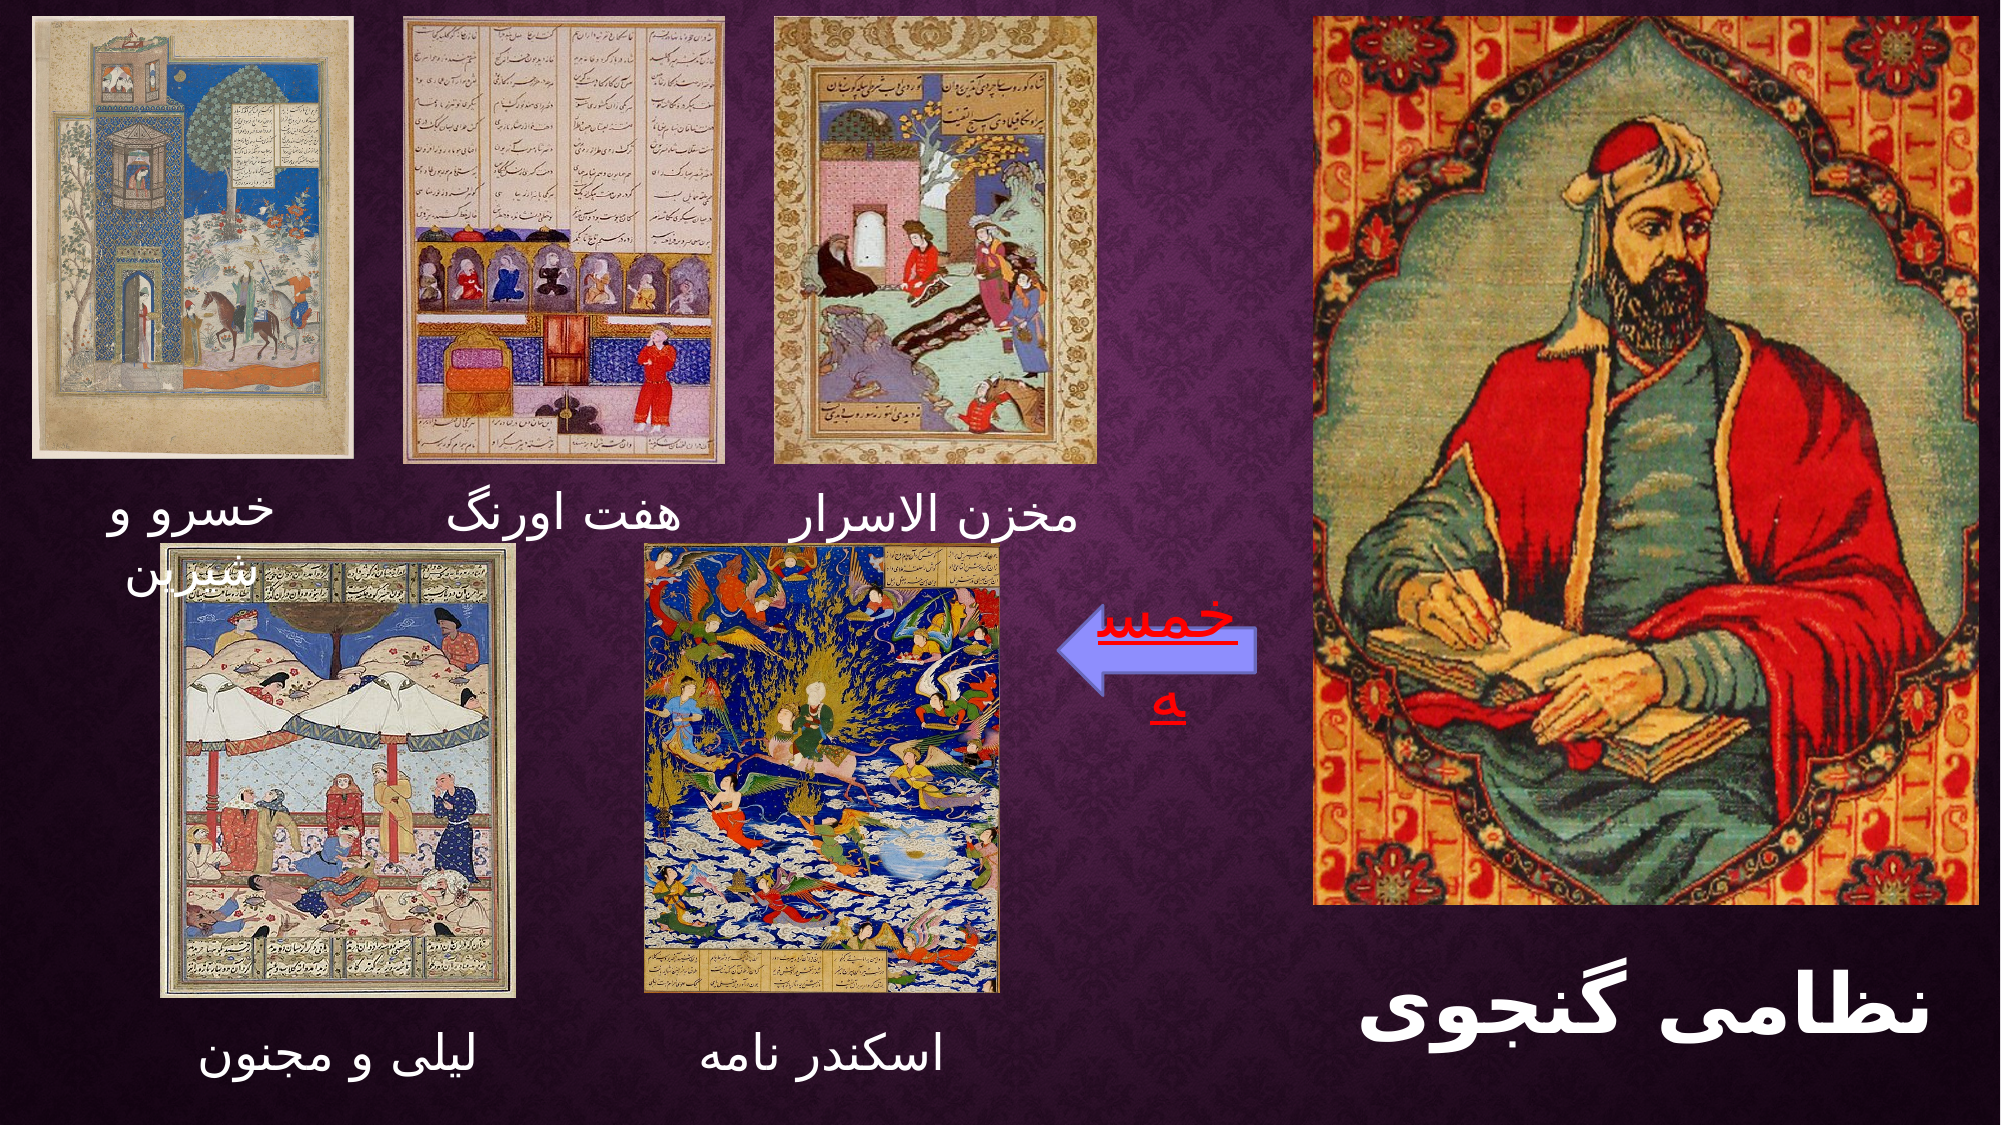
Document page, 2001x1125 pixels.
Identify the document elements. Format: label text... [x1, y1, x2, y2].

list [1312, 16, 1980, 905]
picture [643, 543, 1001, 993]
text_box لیلی و مجنون [160, 1012, 516, 1088]
text_box هفت اورنگ [403, 476, 725, 547]
picture [402, 16, 726, 465]
text_box خسرو و شیرین [32, 470, 354, 603]
picture [774, 16, 1097, 465]
text_box مخزن الاسرار [774, 476, 1097, 549]
title نظامی گنجوی [1313, 918, 1979, 1109]
picture [31, 16, 354, 460]
picture [159, 543, 517, 999]
text_box خمسه [1056, 603, 1257, 697]
text_box اسکندر نامه [644, 1012, 1000, 1088]
